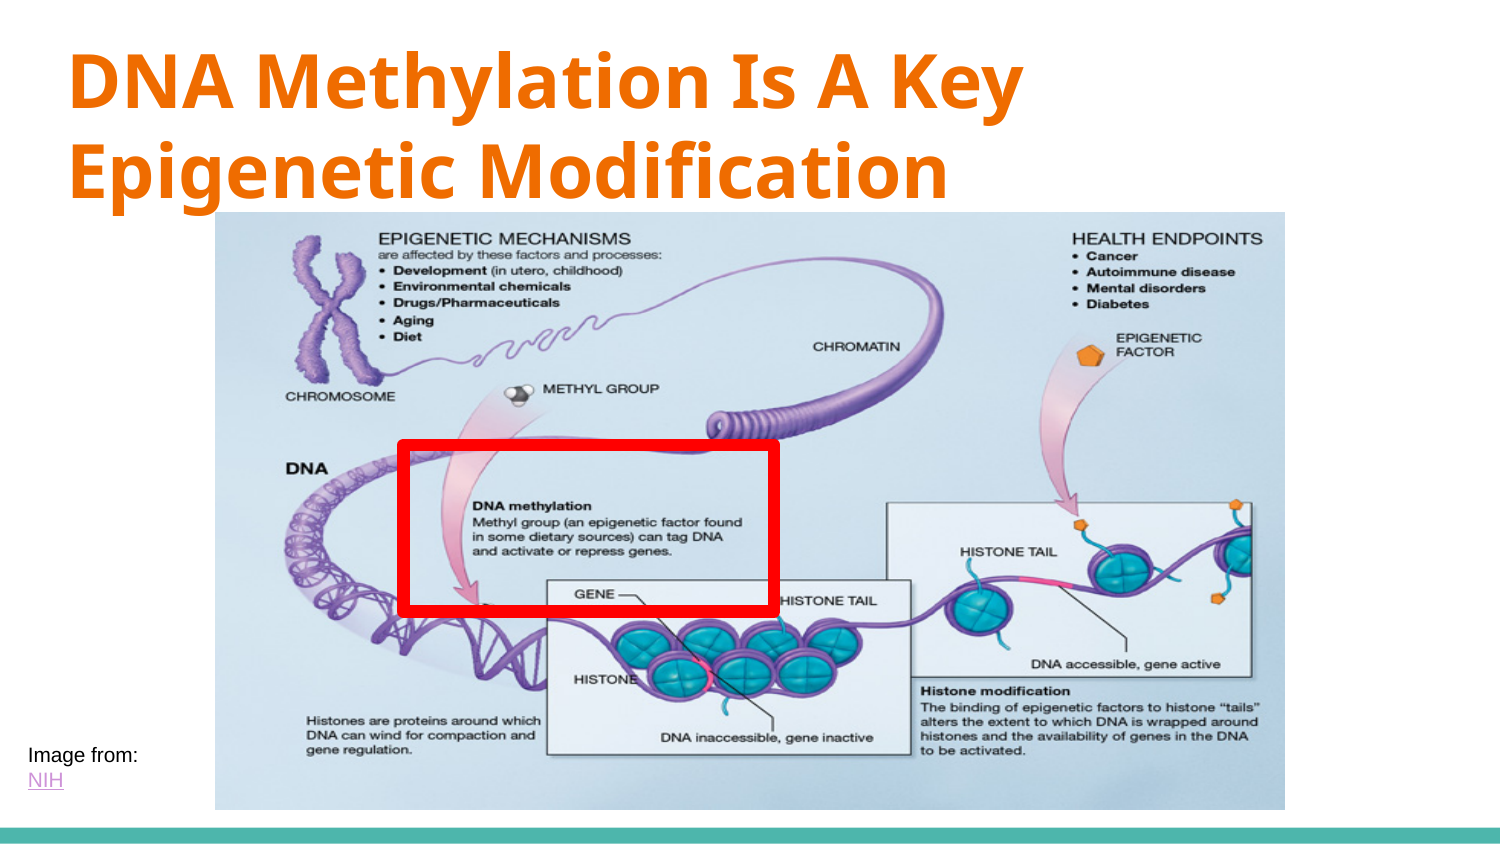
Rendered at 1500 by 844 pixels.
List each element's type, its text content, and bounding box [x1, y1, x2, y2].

picture [214, 212, 1285, 810]
text_box Image from: NIH [12, 726, 187, 810]
title DNA Methylation Is A Key Epigenetic Modification [51, 18, 1449, 135]
